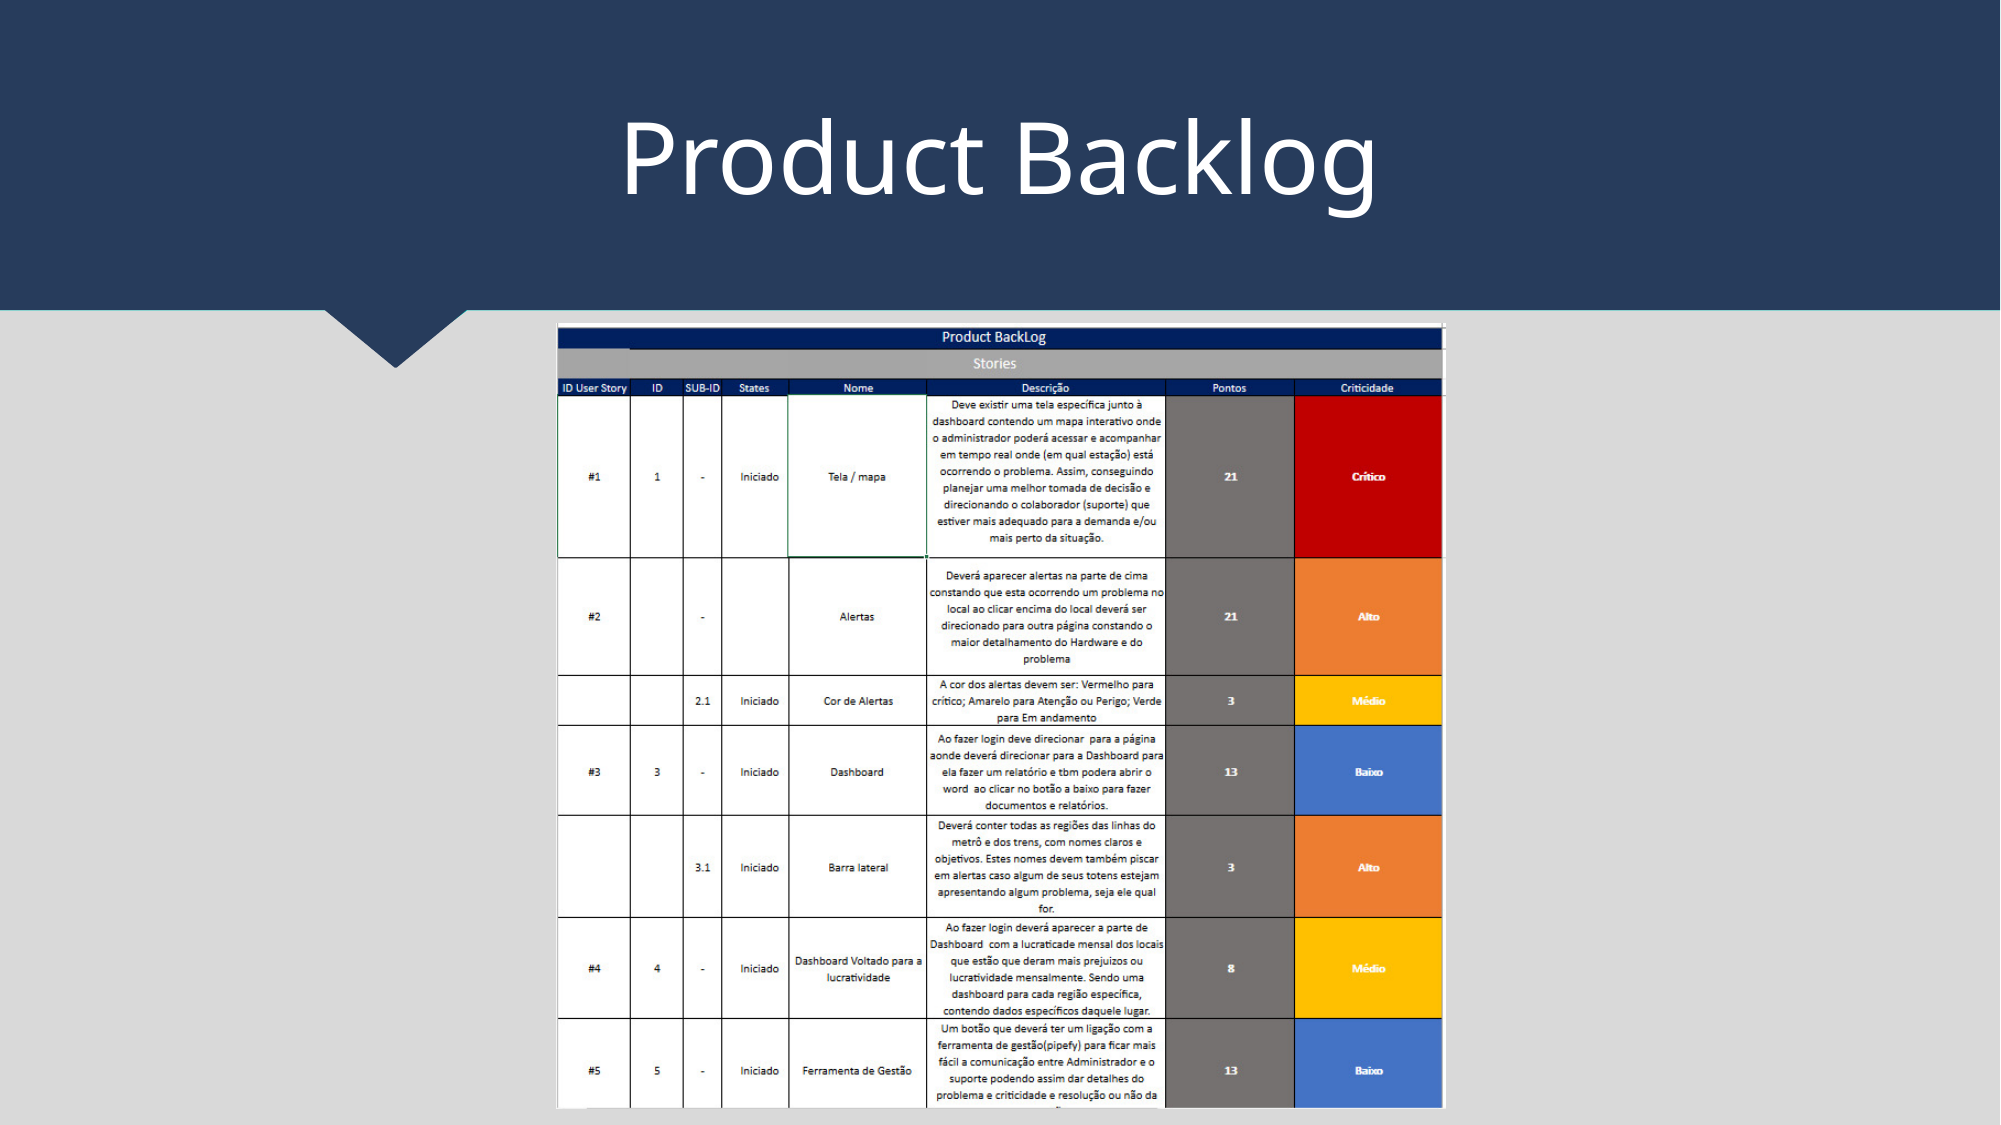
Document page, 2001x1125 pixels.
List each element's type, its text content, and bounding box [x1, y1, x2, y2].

text_box [320, 243, 471, 368]
text_box Product Backlog [0, 0, 2000, 310]
picture [556, 323, 1446, 1110]
